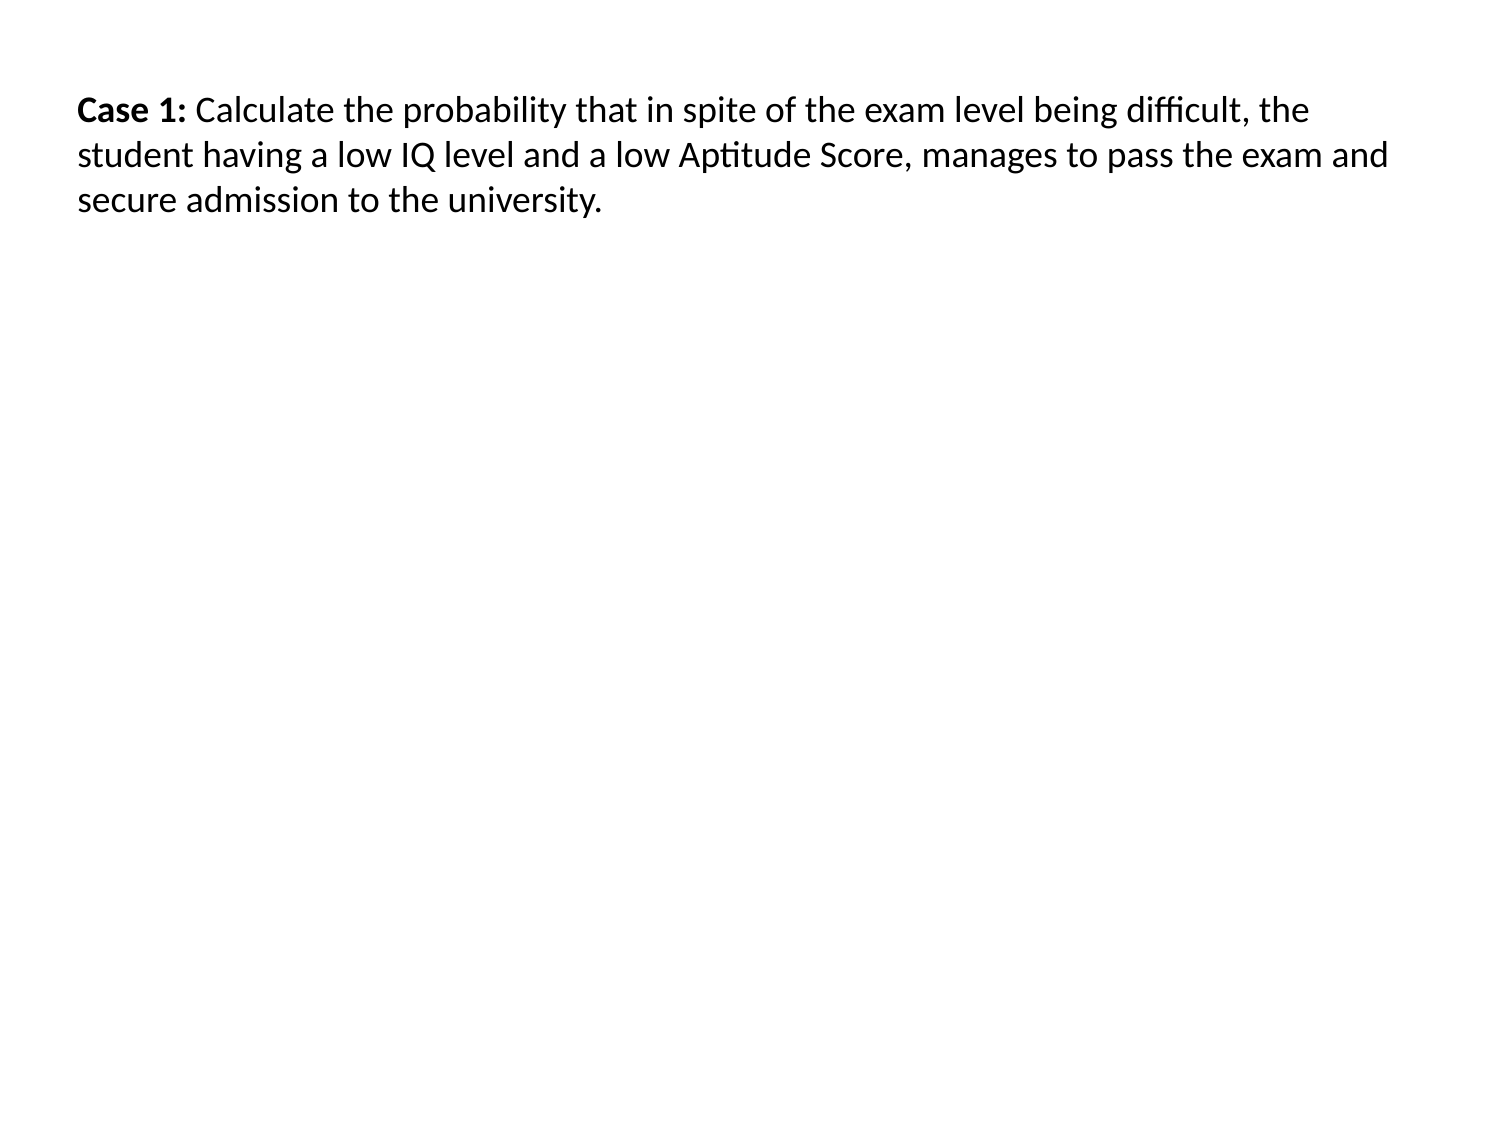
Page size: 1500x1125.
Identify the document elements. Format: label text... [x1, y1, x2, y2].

text_box Case 1: Calculate the probability that in spite of the exam level being difficult, the student having a low IQ level and a low Aptitude Score, manages to pass the exam and secure admission to the university. [62, 77, 1450, 273]
